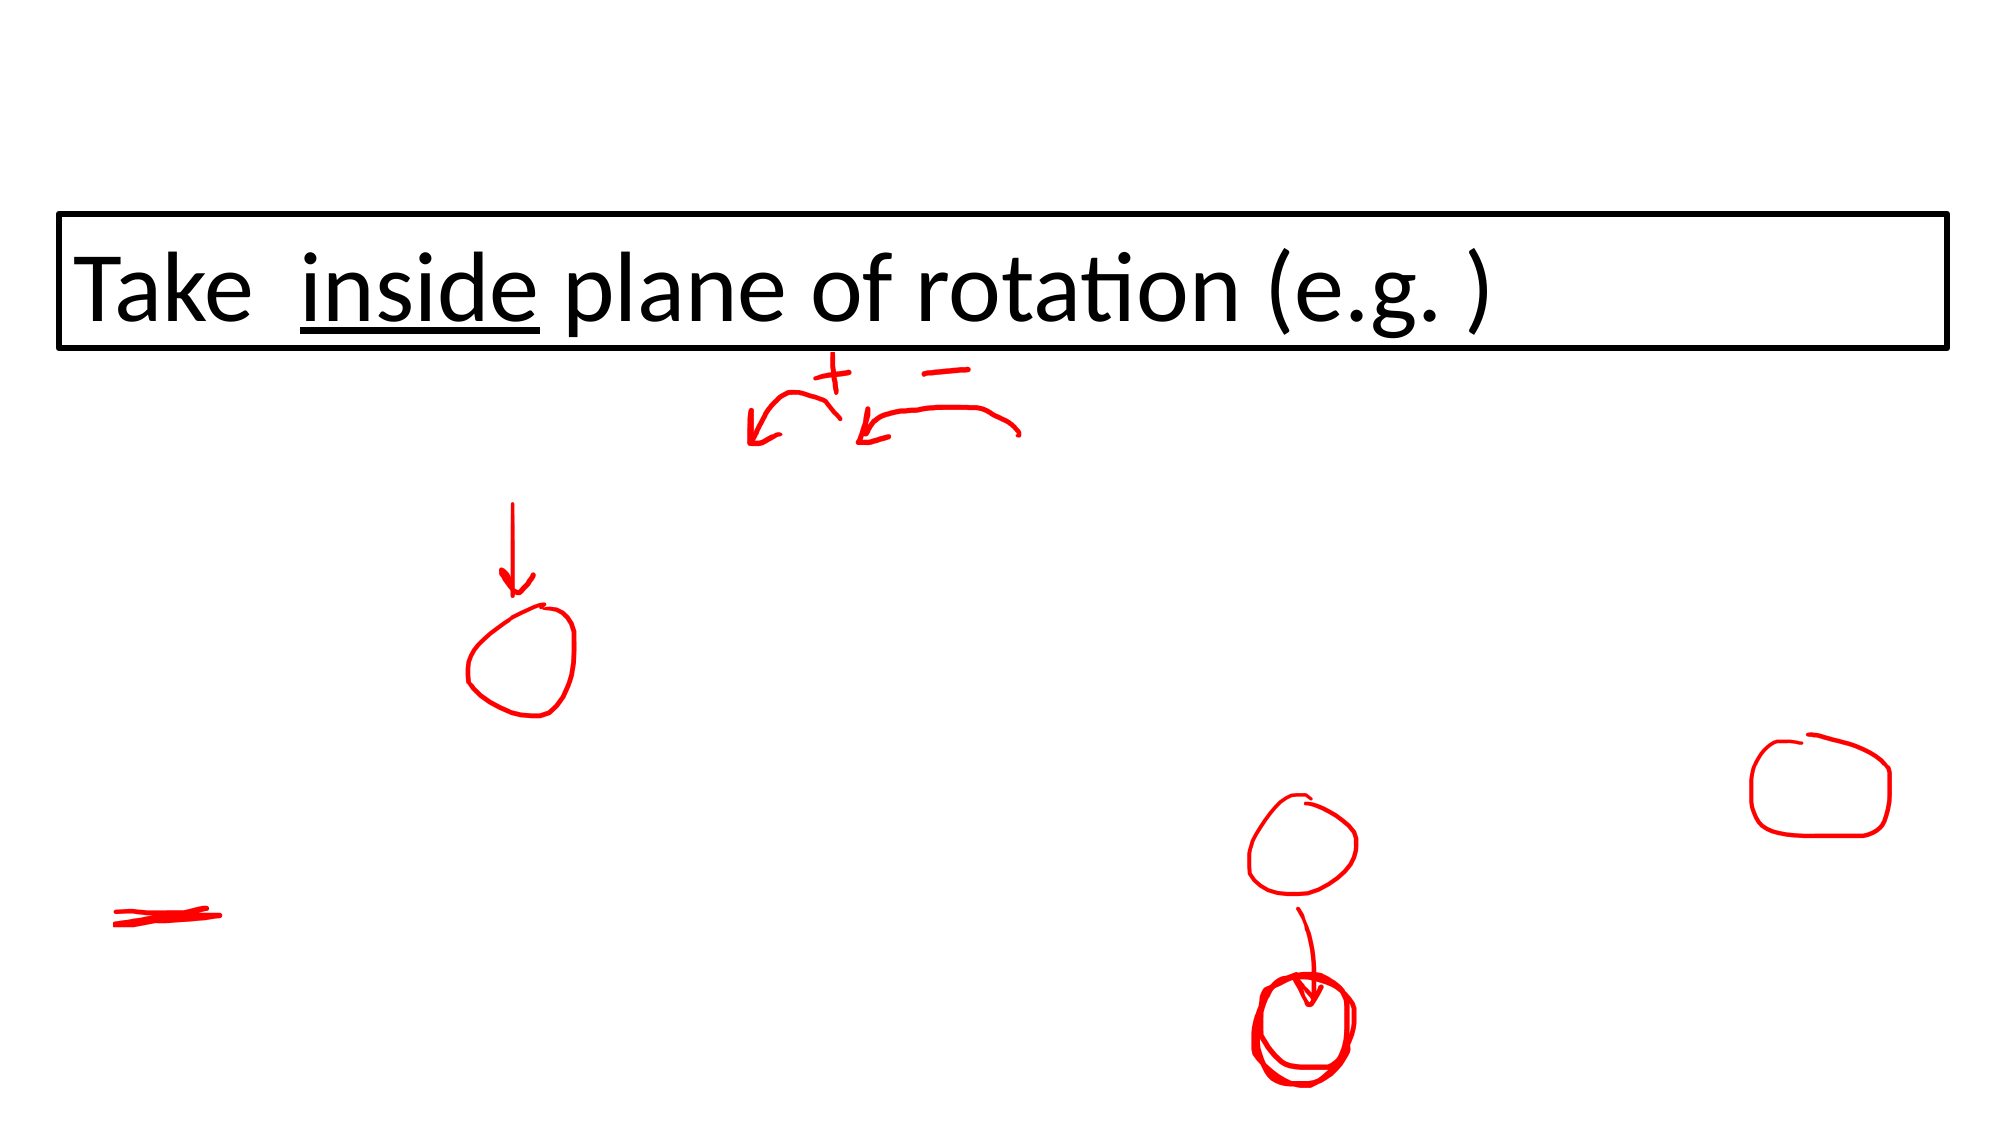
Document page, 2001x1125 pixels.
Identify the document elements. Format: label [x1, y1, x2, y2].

picture [113, 352, 1901, 1097]
